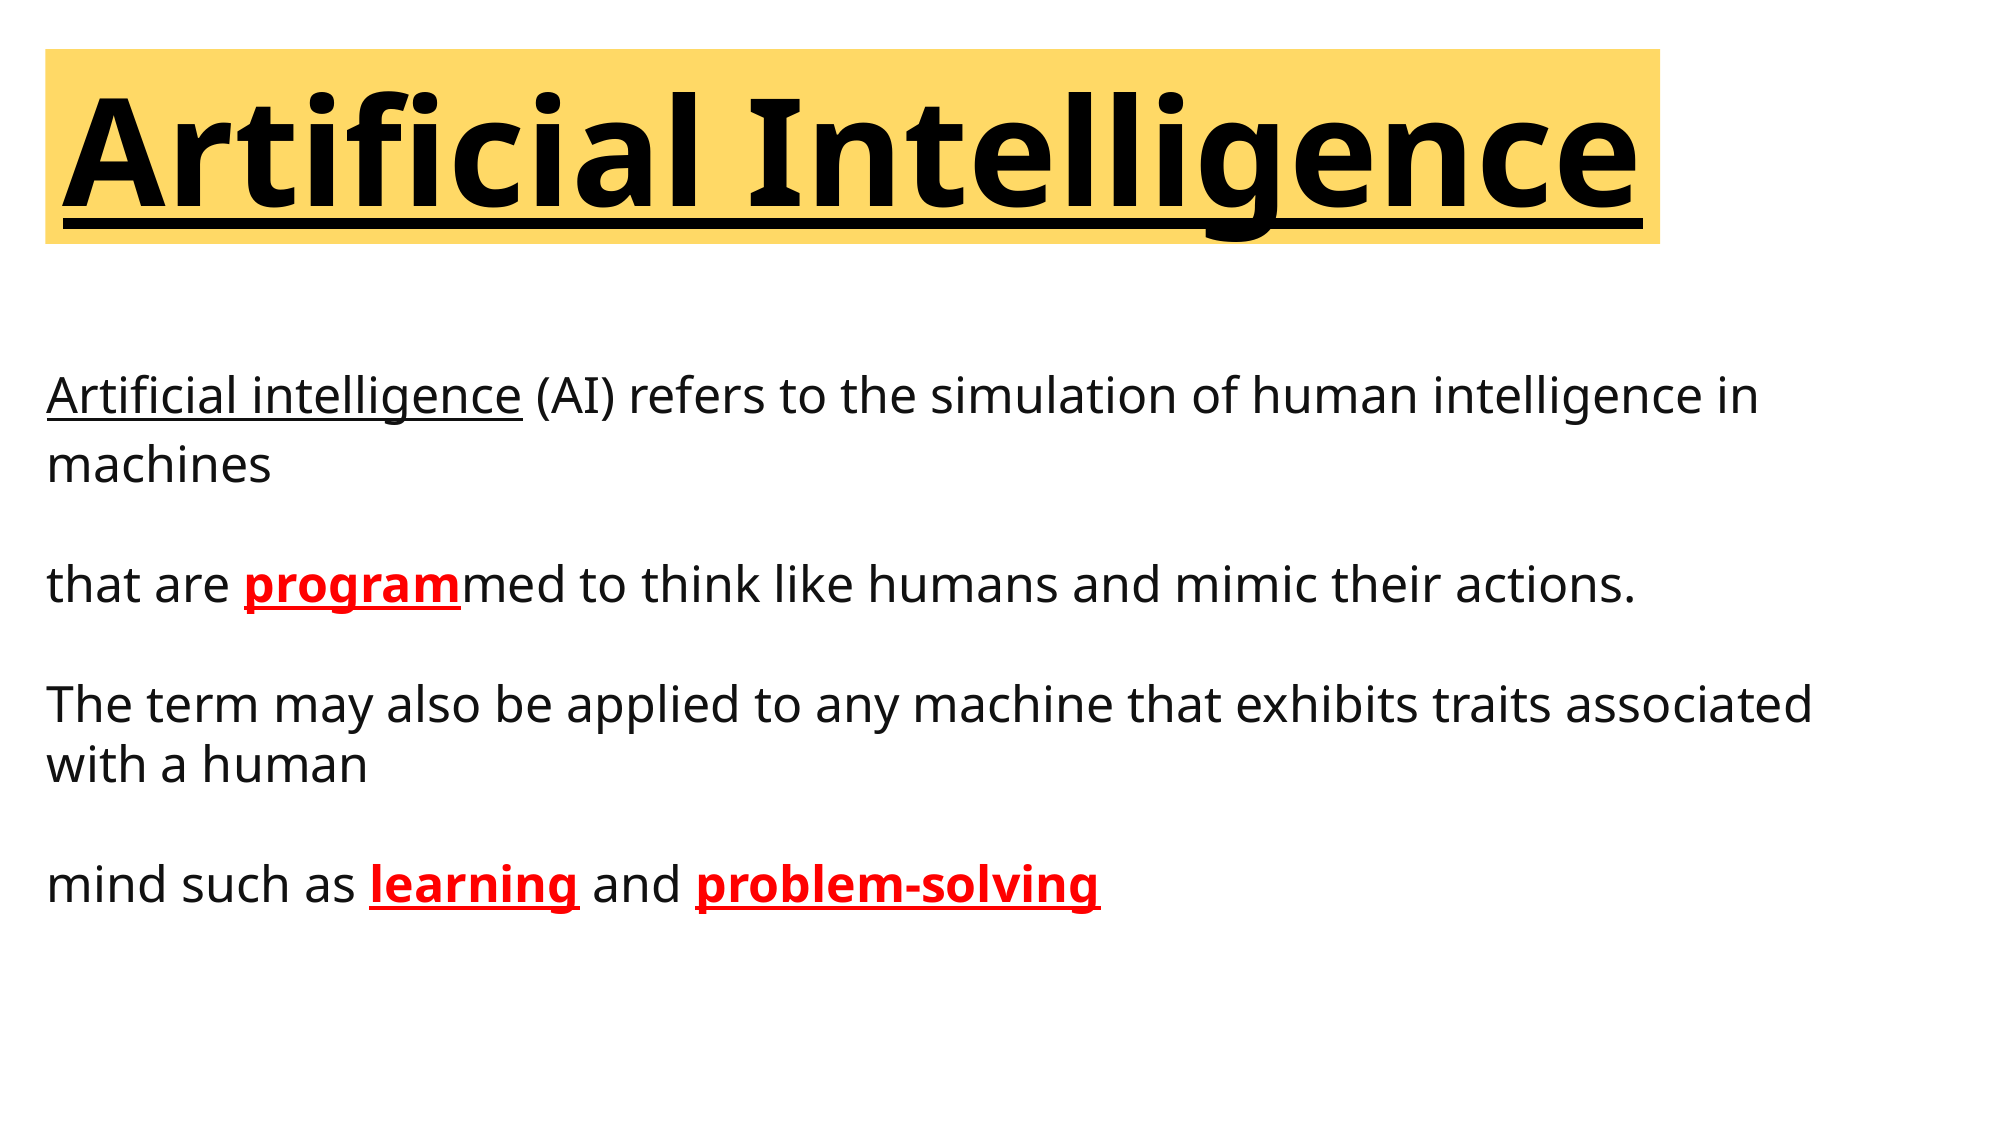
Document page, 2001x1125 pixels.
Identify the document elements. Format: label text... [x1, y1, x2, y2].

text_box Artificial intelligence (AI) refers to the simulation of human intelligence in machines that are programmed to think like humans and mimic their actions. The term may also be applied to any machine that exhibits traits associated with a human mind such as learning and problem-solving [32, 356, 1882, 920]
text_box Artificial Intelligence [45, 49, 1661, 244]
